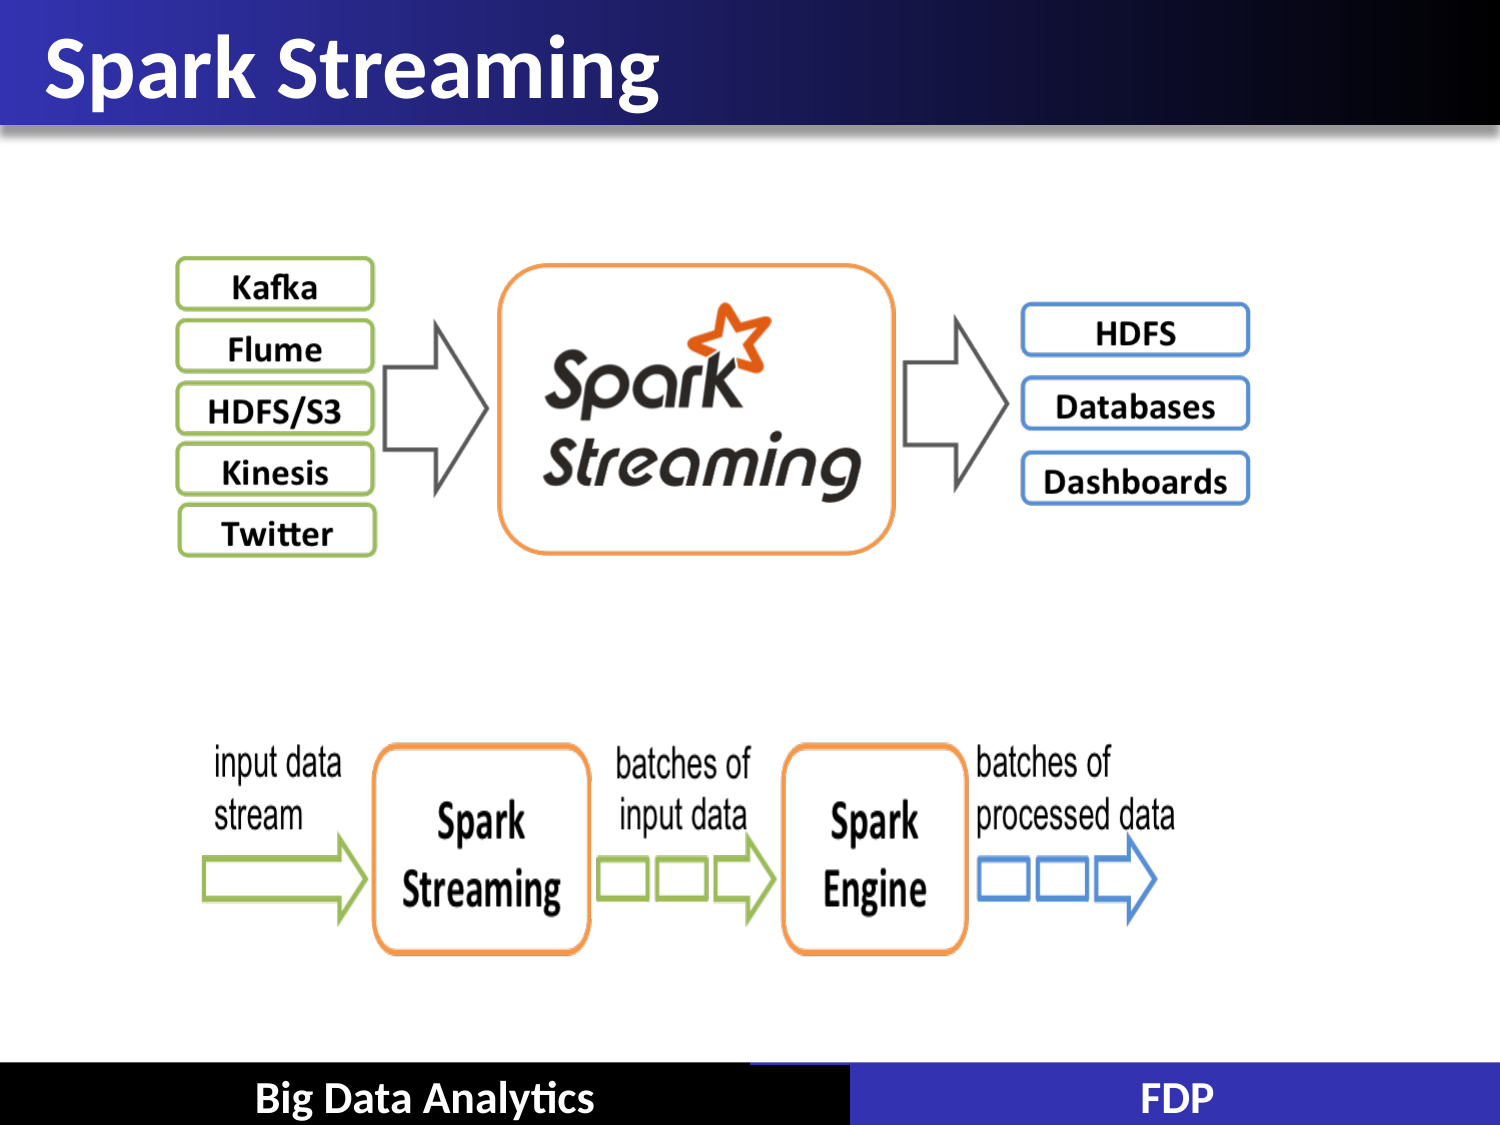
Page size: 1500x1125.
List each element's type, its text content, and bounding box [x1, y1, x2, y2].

title Spark Streaming [0, 0, 1171, 126]
picture [166, 651, 1238, 1021]
text_box FDP [854, 1065, 1500, 1125]
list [126, 191, 1299, 630]
text_box Big Data Analytics [0, 1065, 850, 1125]
